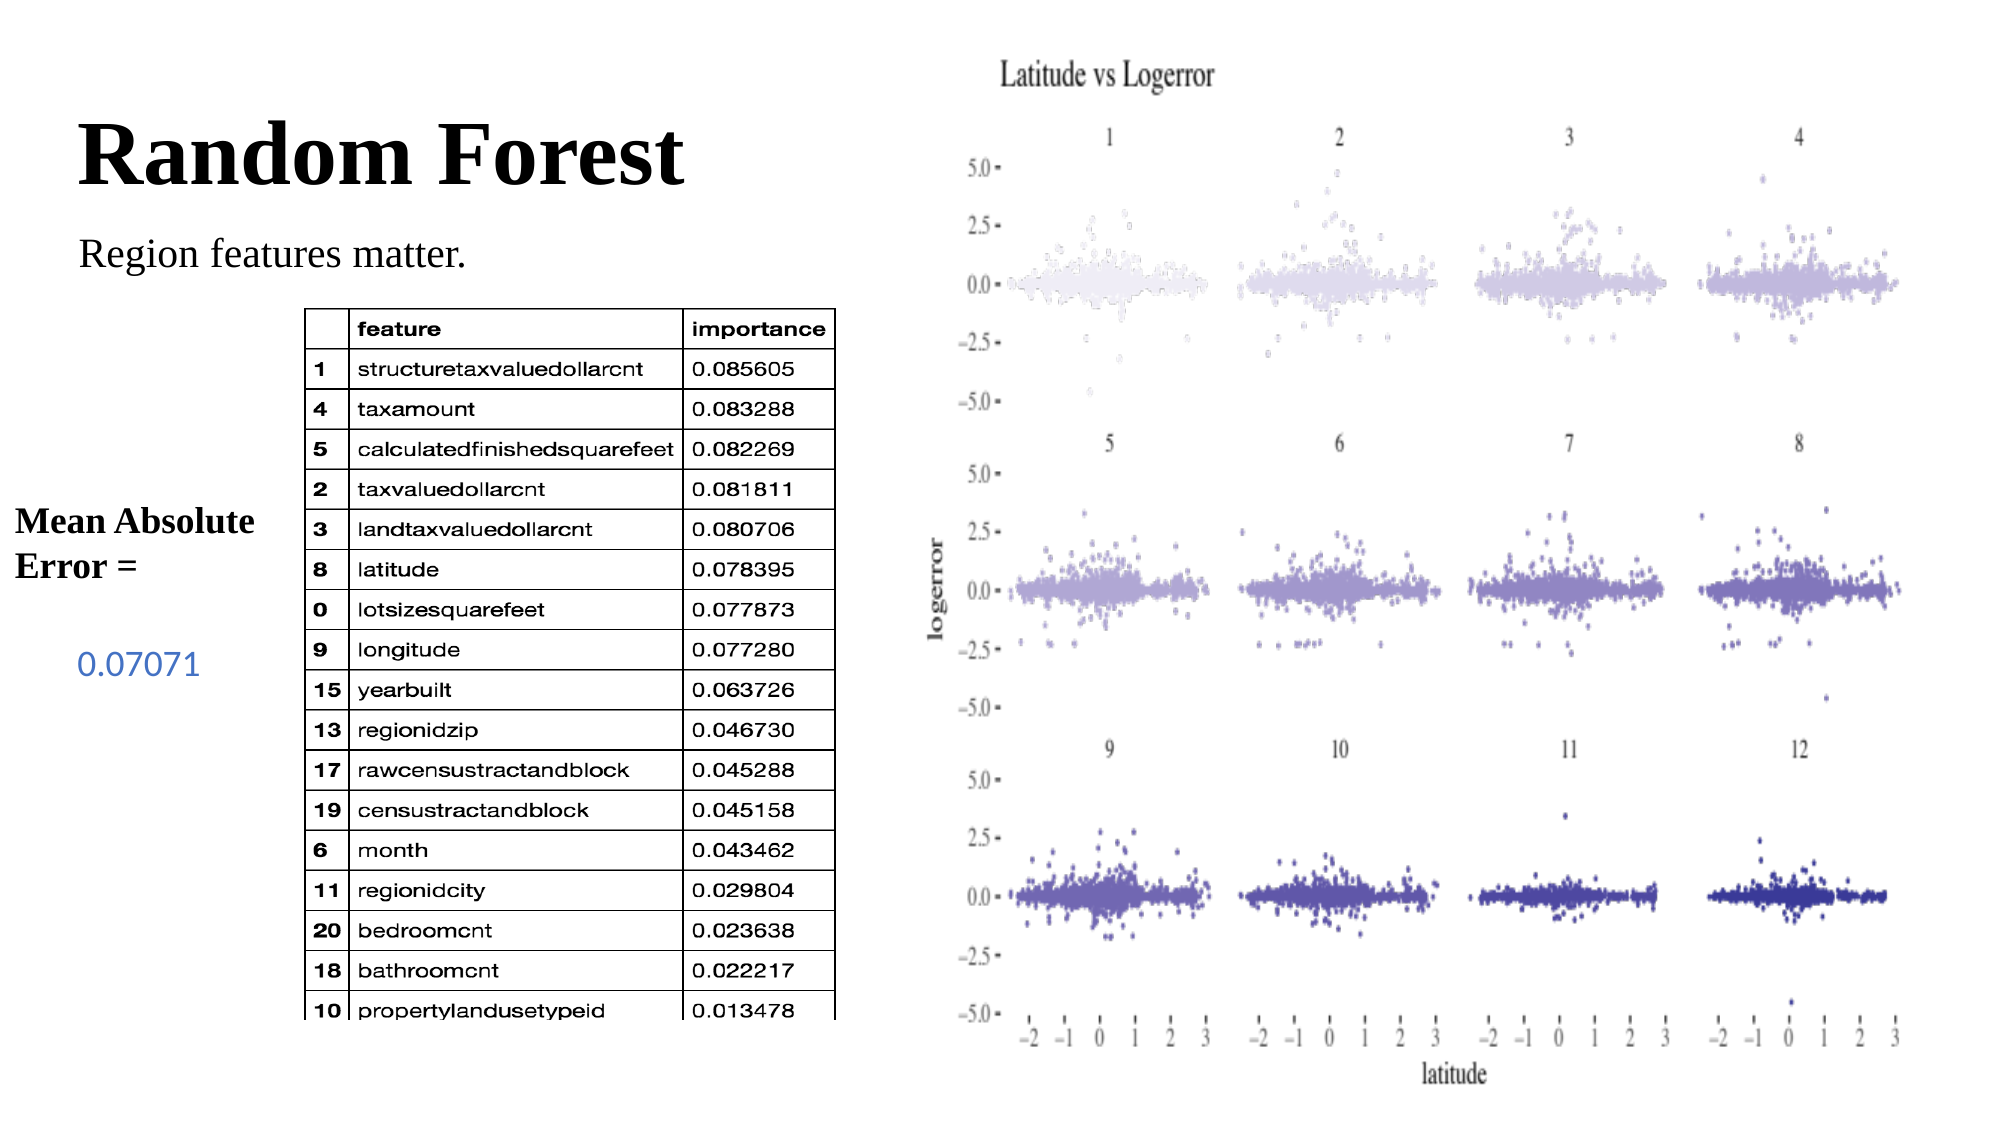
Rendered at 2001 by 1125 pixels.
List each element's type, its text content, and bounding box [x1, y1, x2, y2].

title Random Forest [62, 46, 712, 264]
text_box Region features matter. [63, 218, 483, 284]
text_box 0.07071 [62, 631, 239, 692]
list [916, 45, 1917, 1098]
text_box Mean Absolute Error = [0, 488, 291, 594]
picture [291, 305, 839, 1020]
